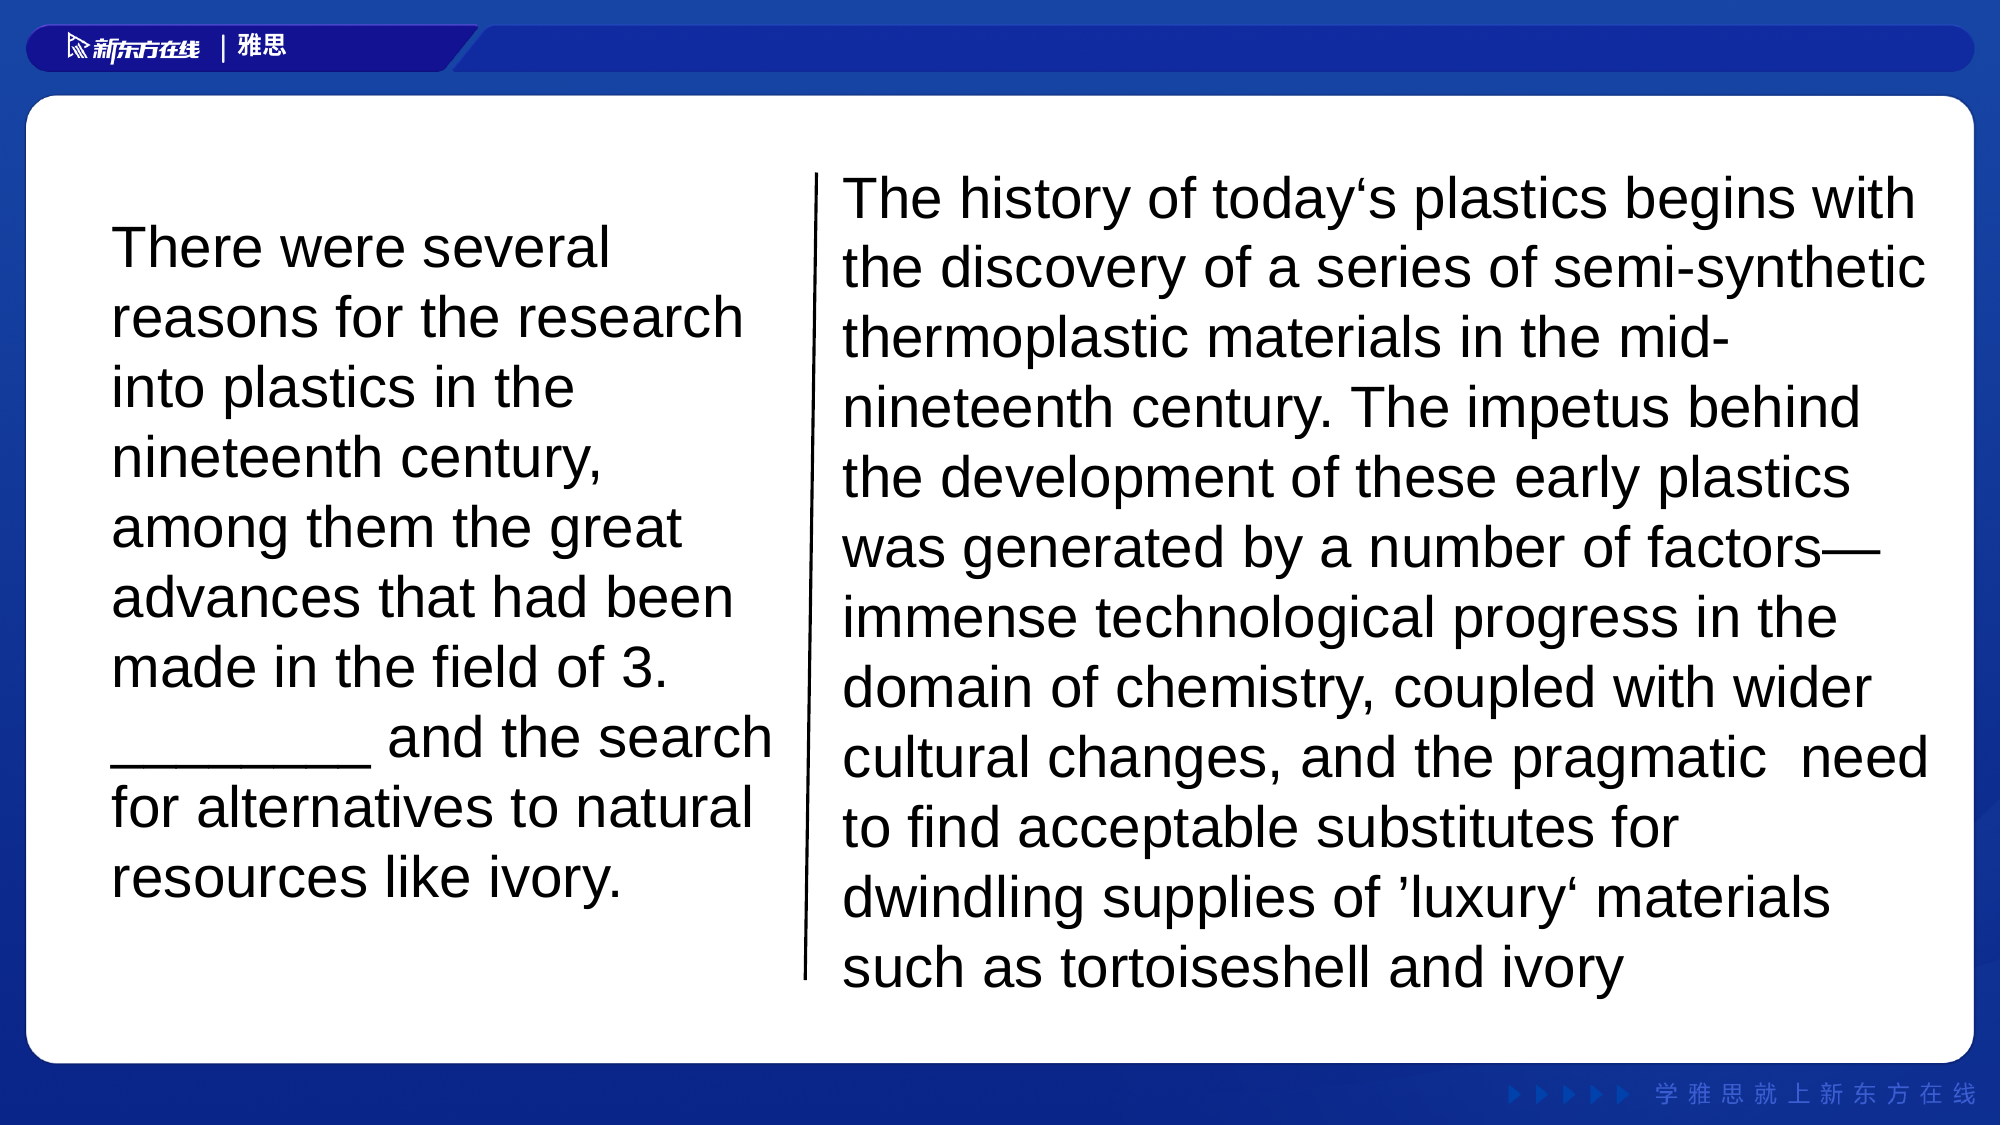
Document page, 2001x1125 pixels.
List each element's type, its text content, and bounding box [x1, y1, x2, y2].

text_box The history of today‘s plastics begins with the discovery of a series of semi-synthetic thermoplastic materials in the mid-nineteenth century. The impetus behind the development of these early plastics was generated by a number of factors—immense technological progress in the domain of chemistry, coupled with wider cultural changes, and the pragmatic need to find acceptable substitutes for dwindling supplies of ’luxury‘ materials such as tortoiseshell and ivory [828, 152, 1948, 1007]
text_box There were several reasons for the research into plastics in the nineteenth century, among them the great advances that had been made in the field of 3. ________ and the search for alternatives to natural resources like ivory. [97, 201, 793, 917]
picture [0, 0, 2000, 1125]
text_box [805, 172, 817, 981]
